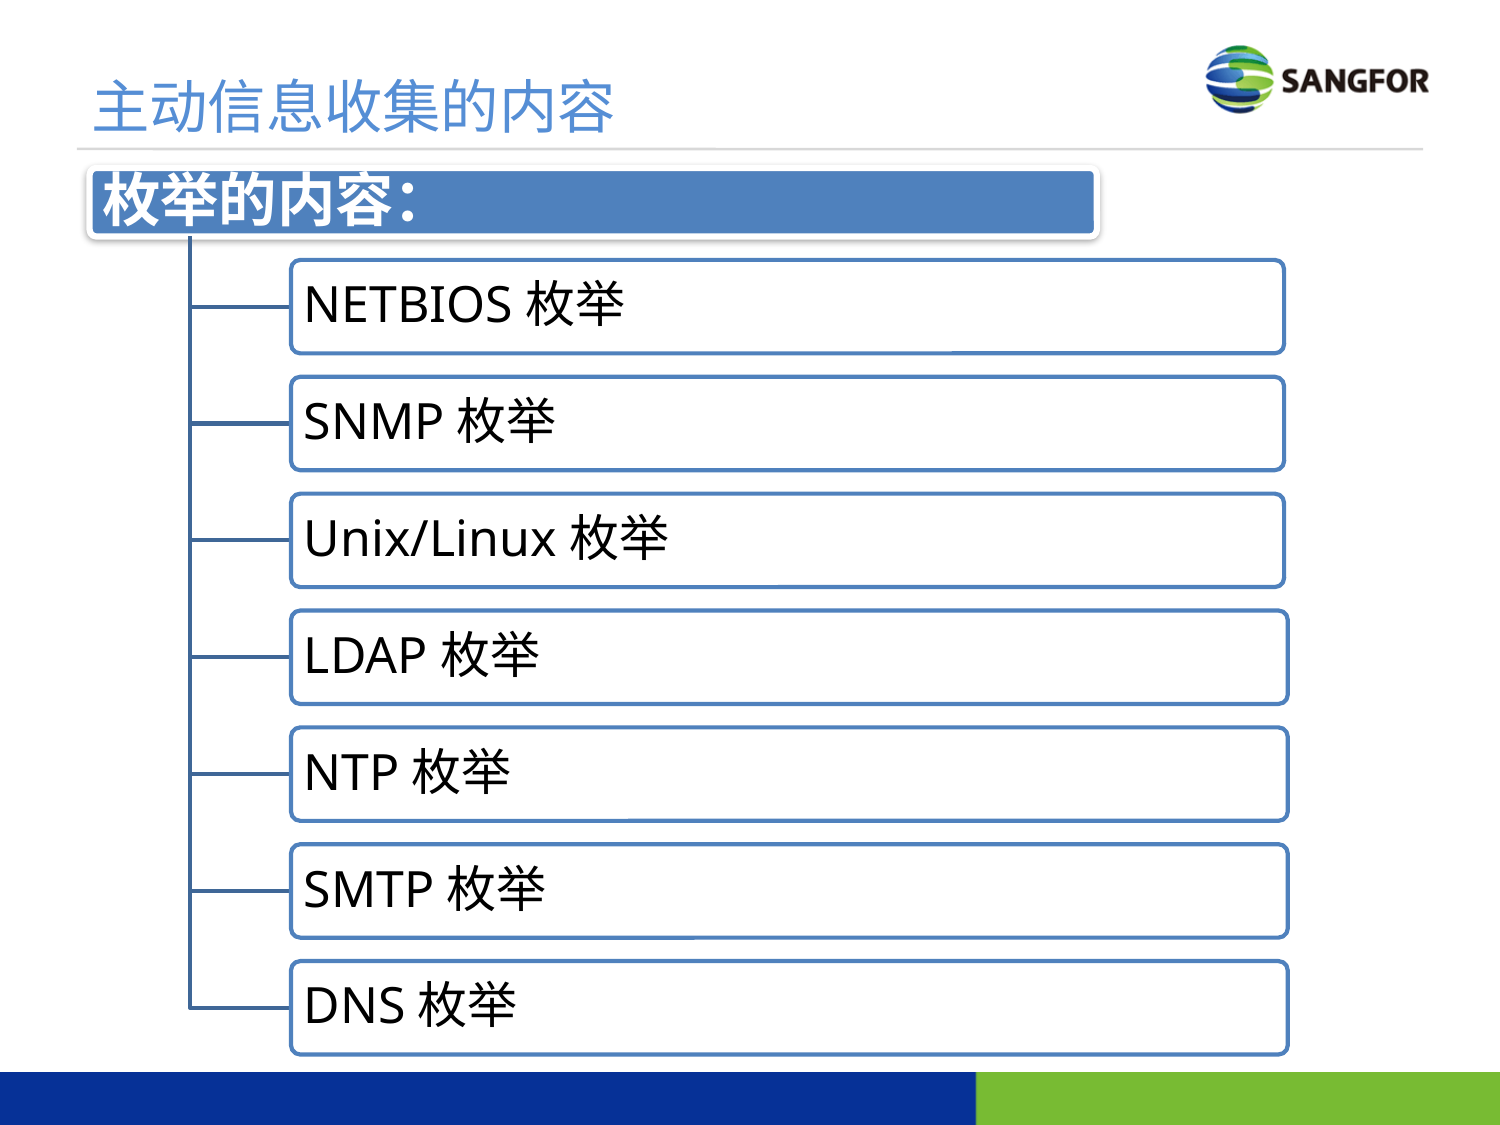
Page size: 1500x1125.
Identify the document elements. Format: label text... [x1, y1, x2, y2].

picture [0, 1069, 1500, 1125]
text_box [0, 167, 1378, 1056]
picture [1198, 42, 1437, 119]
text_box 主动信息收集的内容 [76, 63, 1172, 148]
